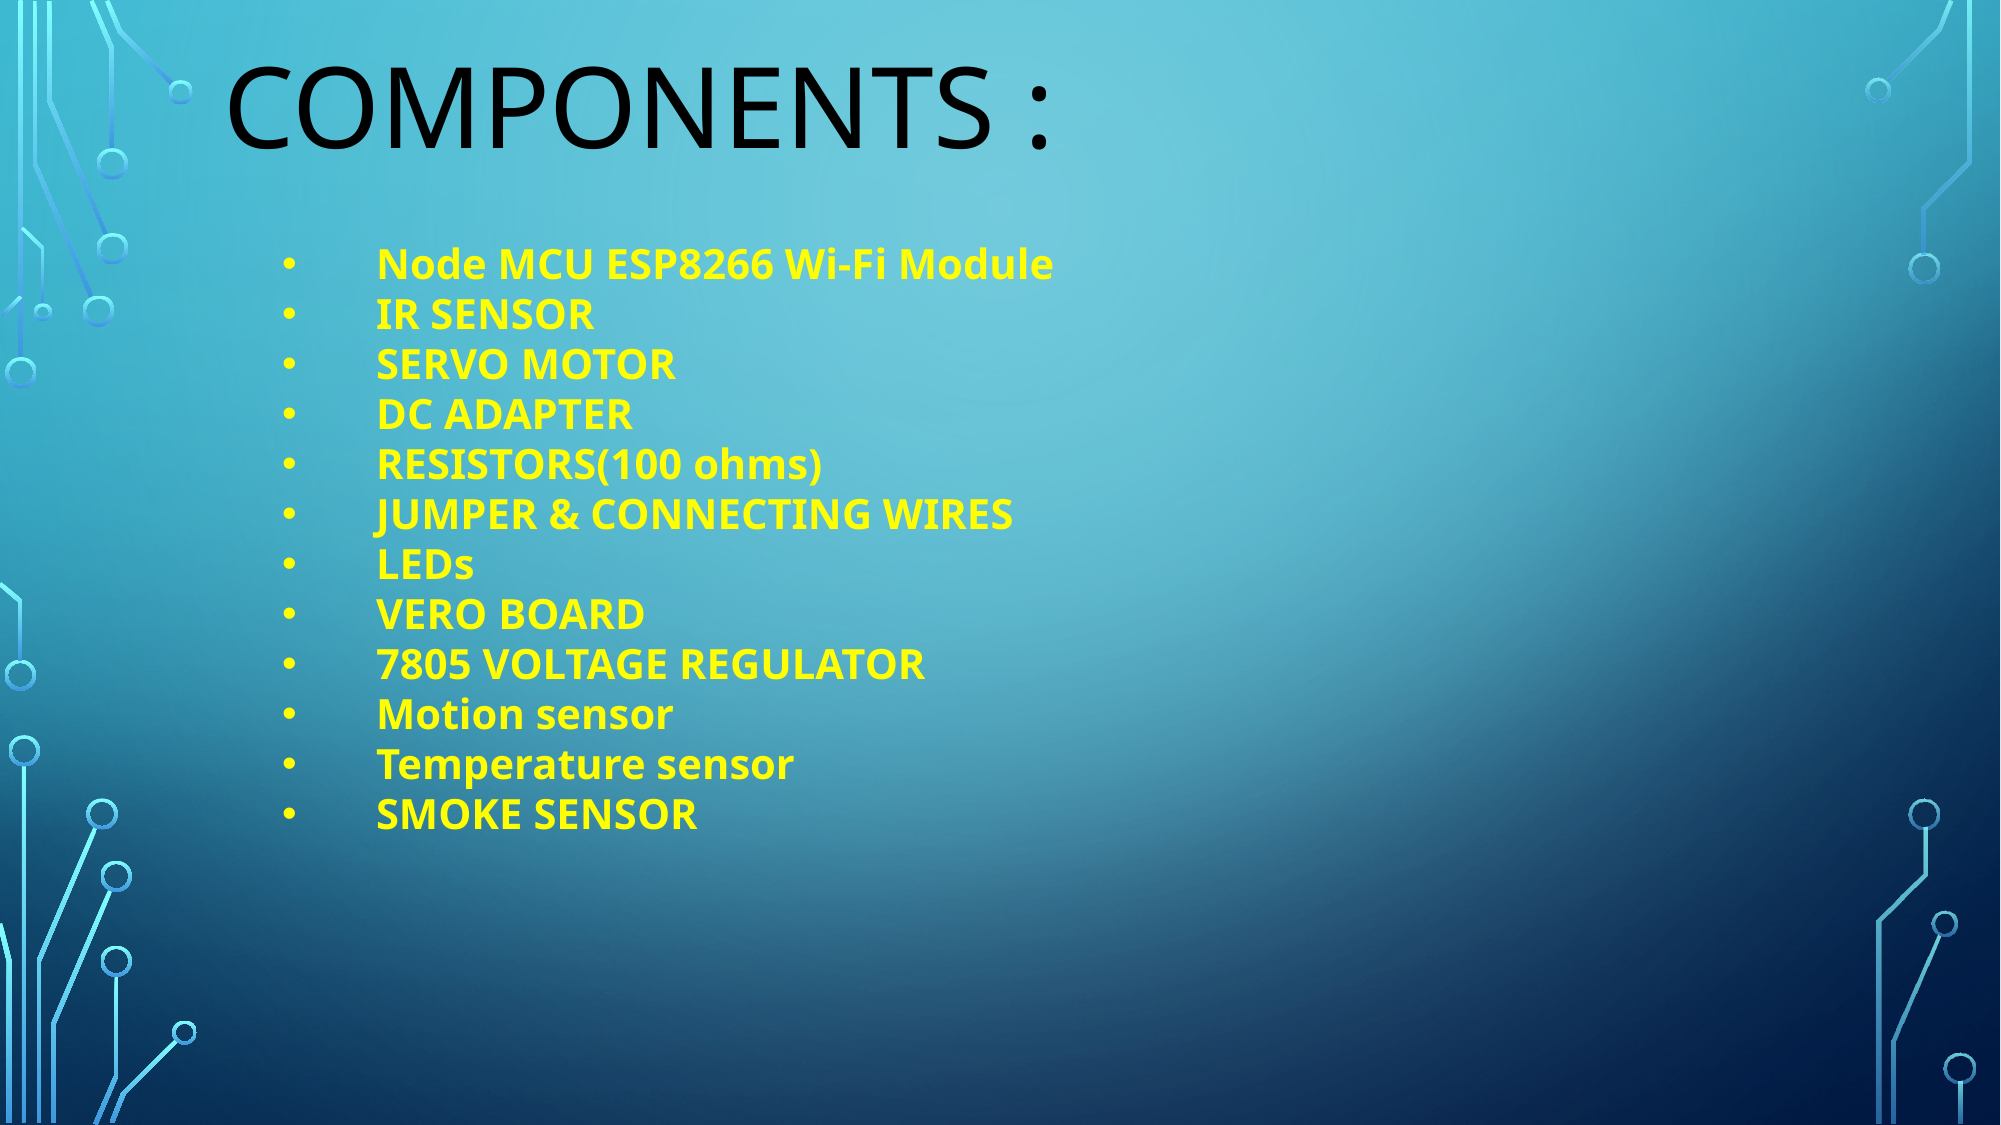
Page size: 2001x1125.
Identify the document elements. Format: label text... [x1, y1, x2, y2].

text_box COMPONENTS : [208, 28, 1609, 178]
text_box Node MCU ESP8266 Wi-Fi Module IR SENSOR SERVO MOTOR DC ADAPTER RESISTORS(100 ohms) JUMPER & CONNECTING WIRES LEDs VERO BOARD 7805 VOLTAGE REGULATOR Motion sensor Temperature sensor SMOKE SENSOR [267, 230, 1609, 946]
